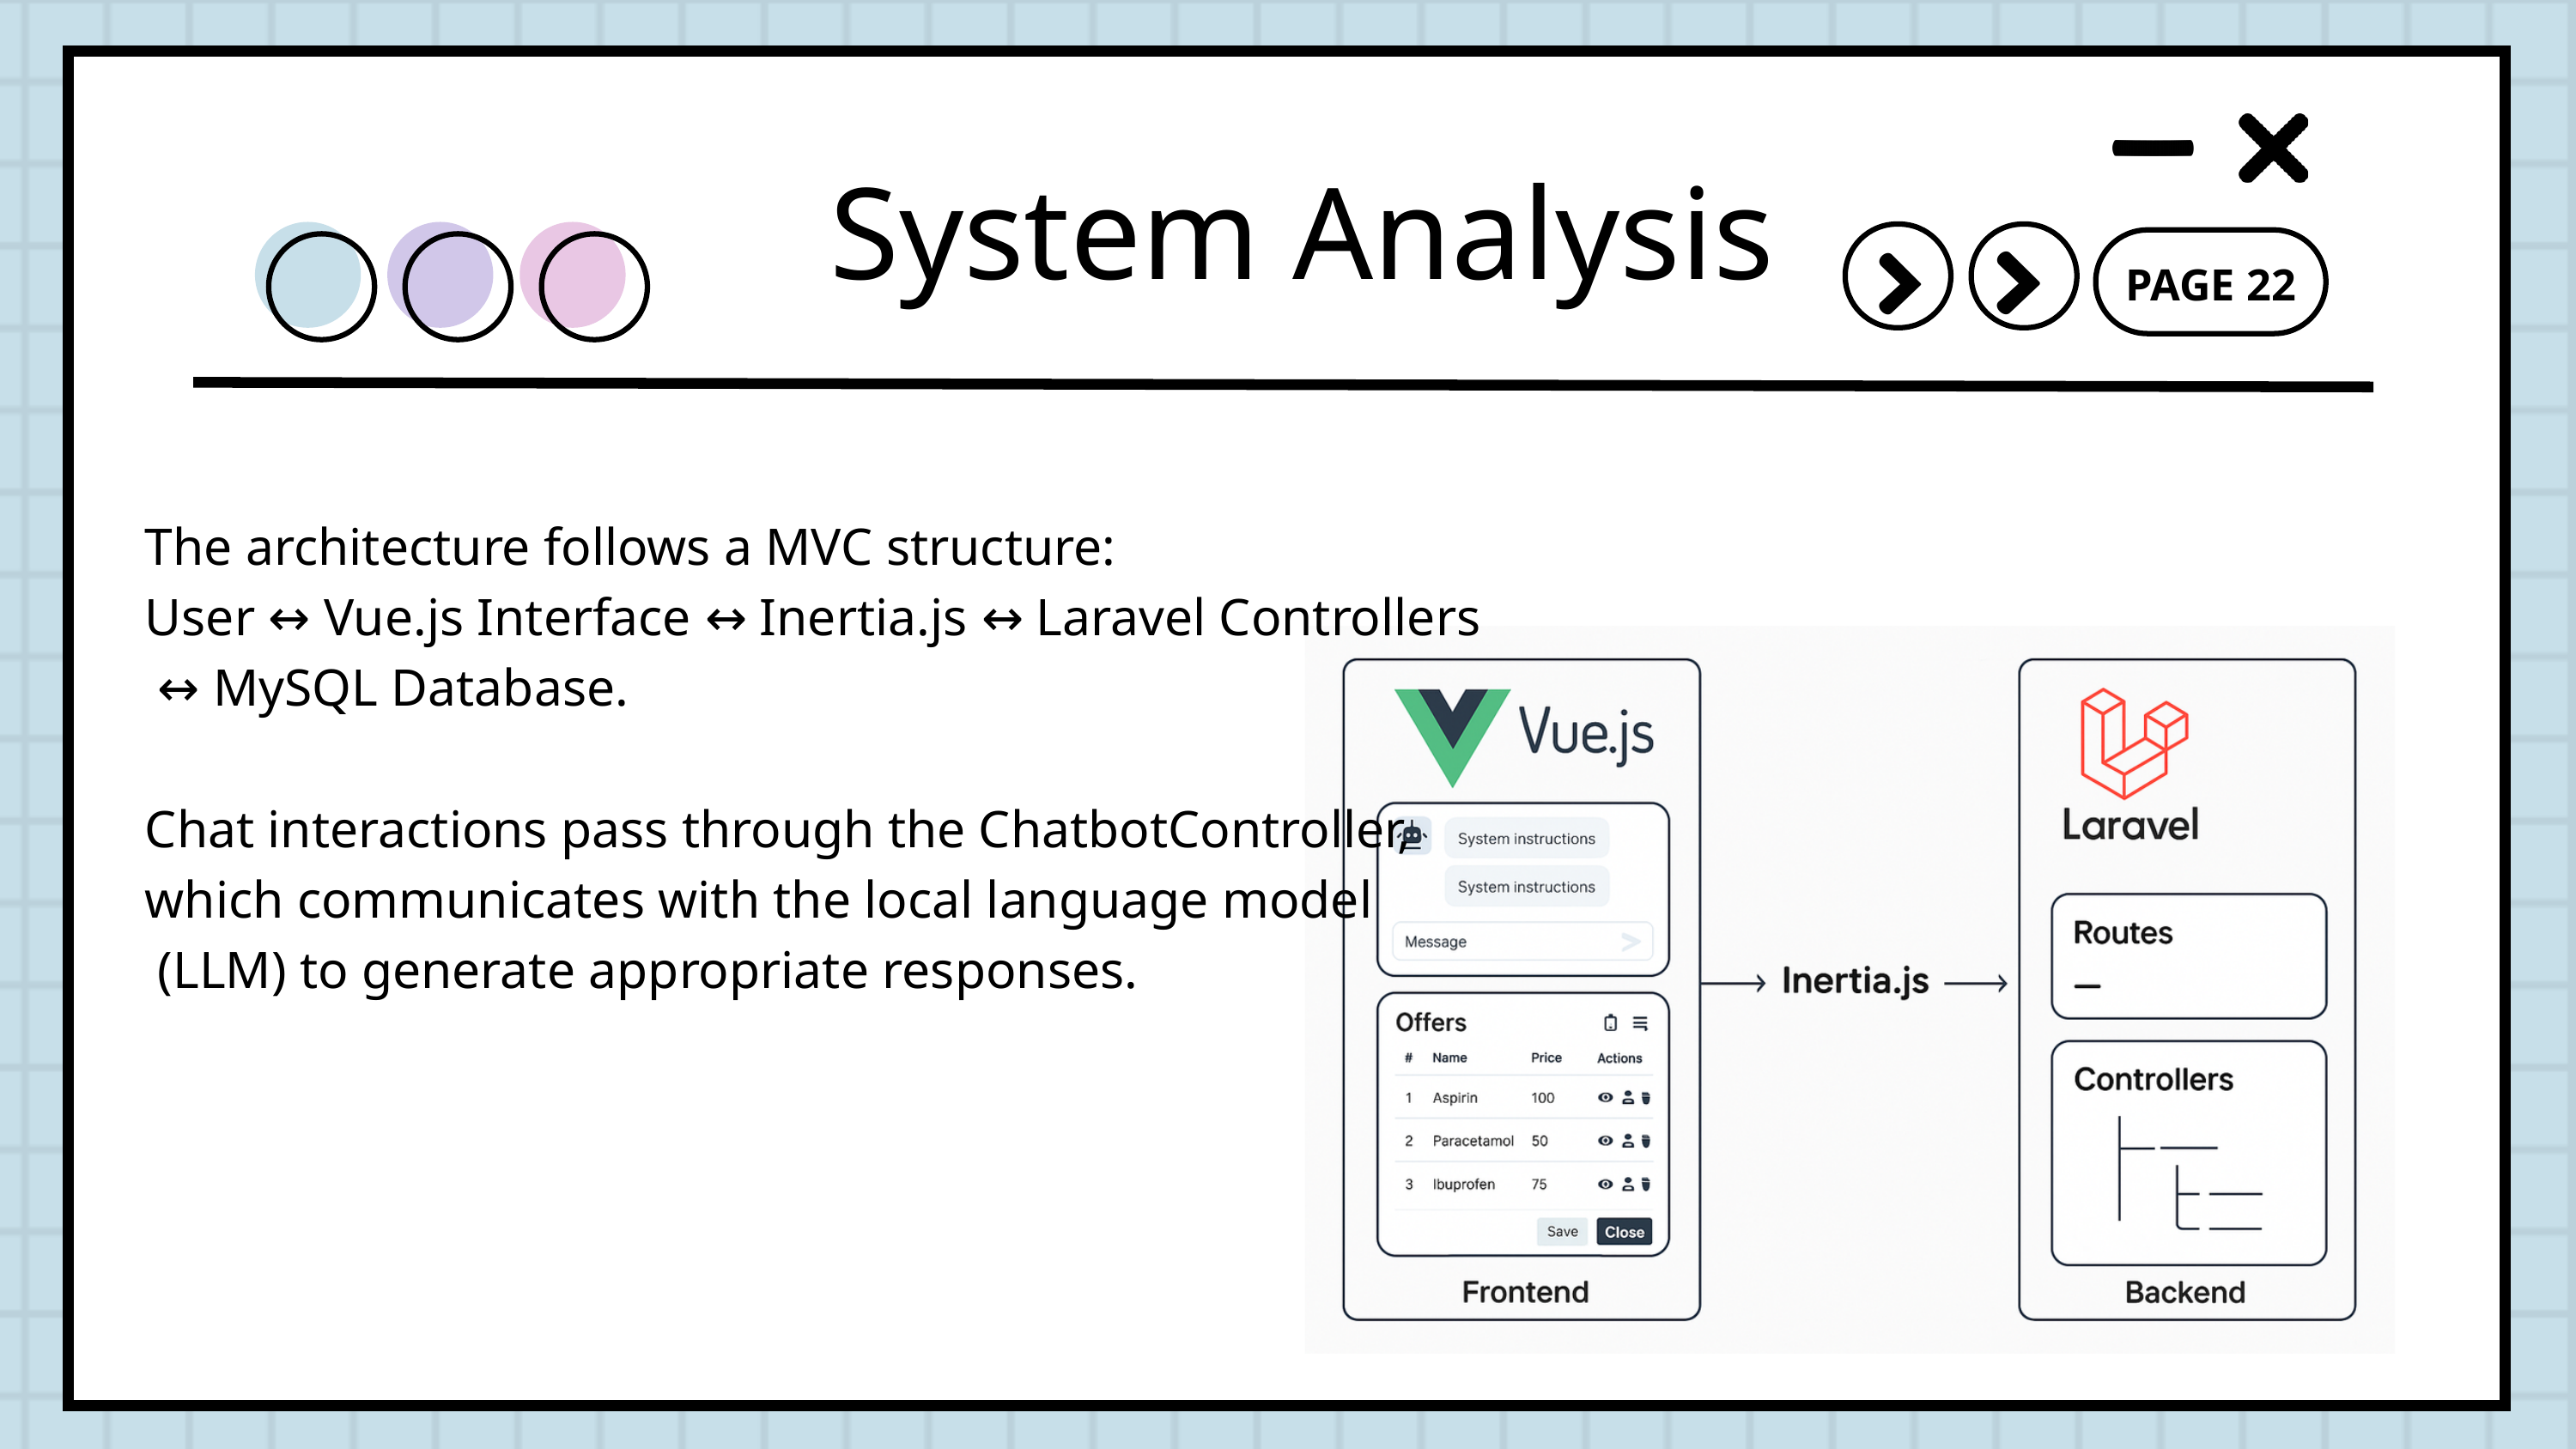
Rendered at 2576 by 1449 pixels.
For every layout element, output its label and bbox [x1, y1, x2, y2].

text_box [0, 0, 2576, 1449]
text_box [1844, 223, 1952, 329]
text_box [519, 221, 626, 328]
text_box [268, 233, 375, 340]
text_box [254, 221, 361, 328]
text_box [386, 221, 494, 328]
text_box [541, 233, 648, 340]
text_box [68, 51, 2506, 1406]
text_box [2095, 229, 2326, 334]
text_box [1971, 223, 2077, 329]
text_box [404, 233, 512, 340]
